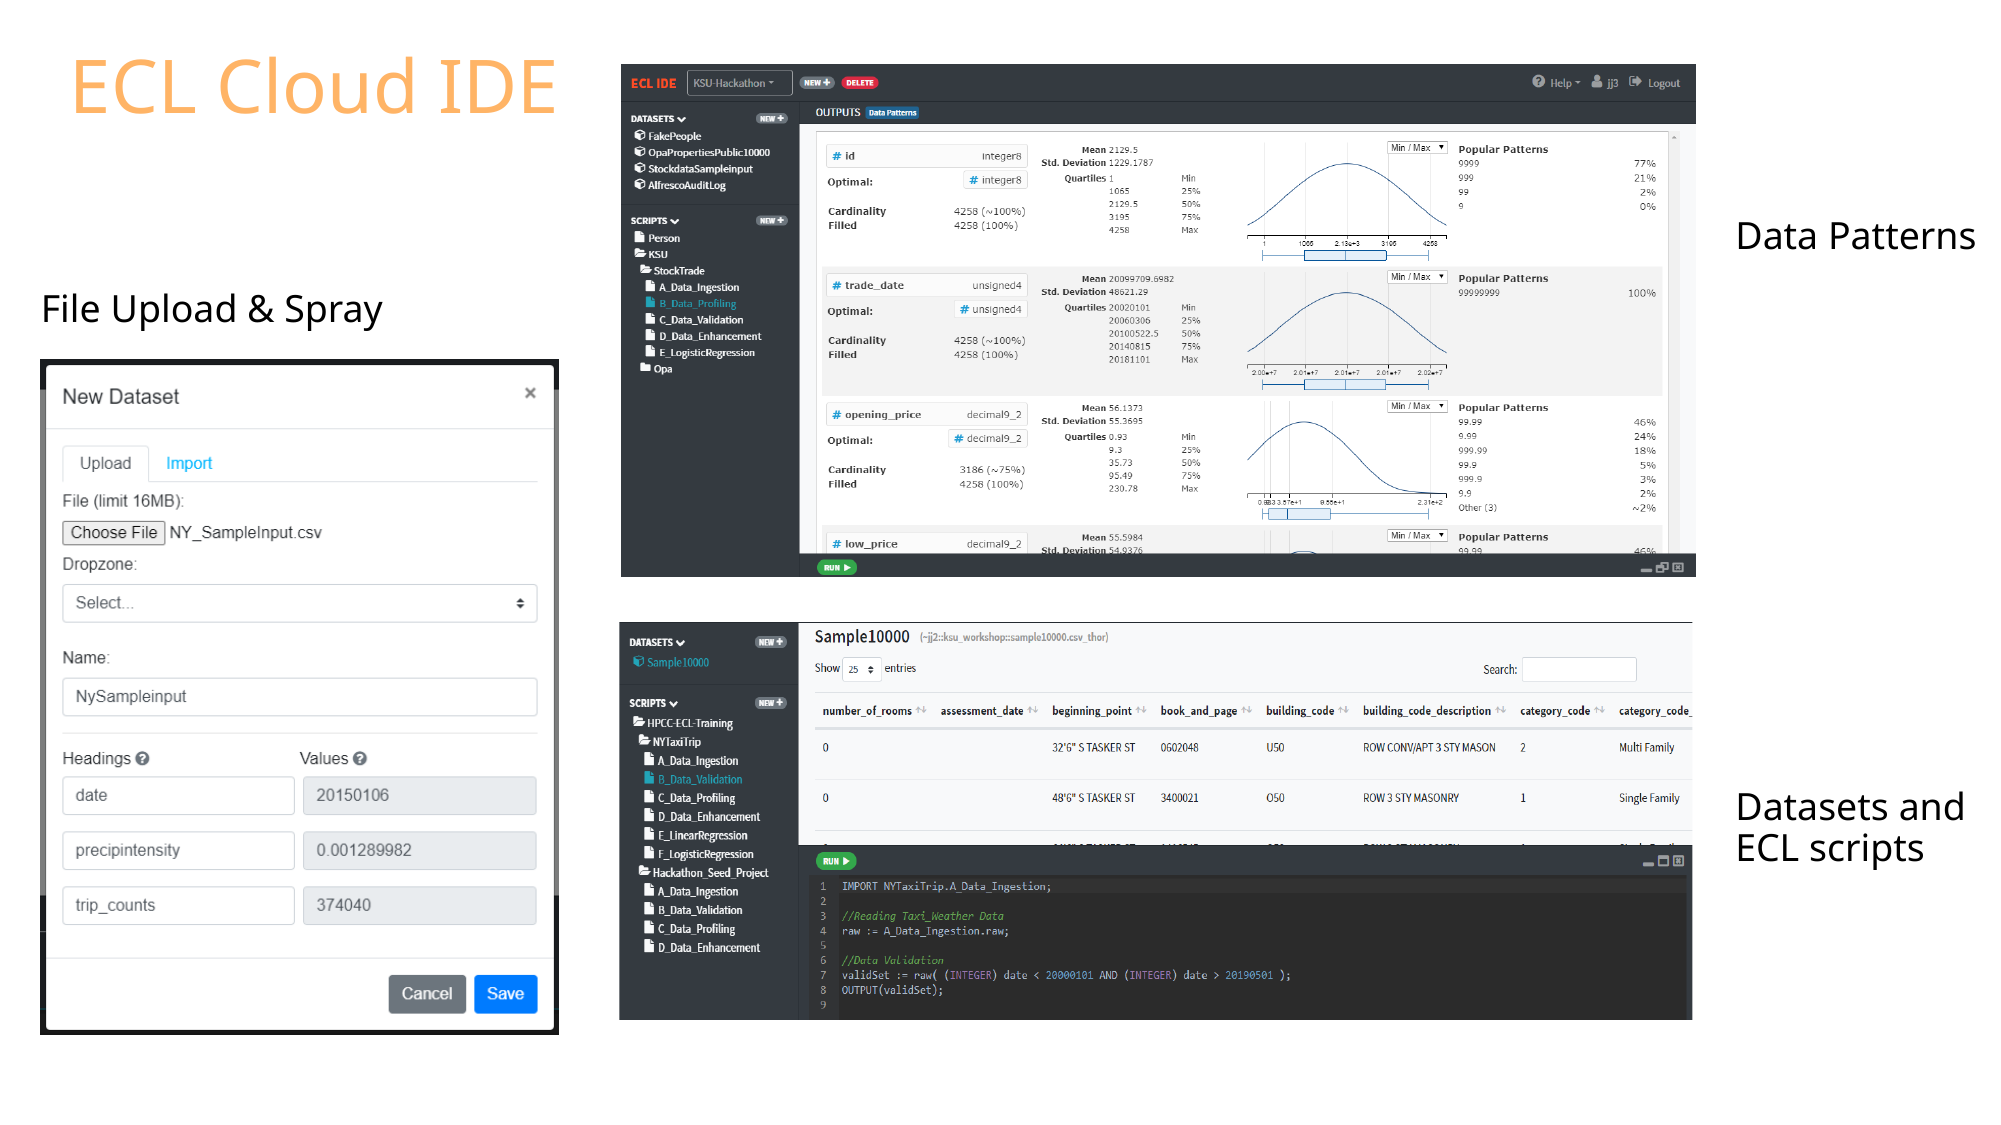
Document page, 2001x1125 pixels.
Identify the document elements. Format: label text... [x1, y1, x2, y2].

picture [40, 359, 559, 1035]
picture [621, 64, 1696, 577]
text_box Data Patterns [1735, 217, 1978, 300]
picture [619, 622, 1693, 1020]
text_box ECL Cloud IDE [55, 42, 578, 186]
text_box File Upload & Spray [40, 289, 478, 346]
text_box Datasets and ECL scripts [1735, 788, 1978, 871]
